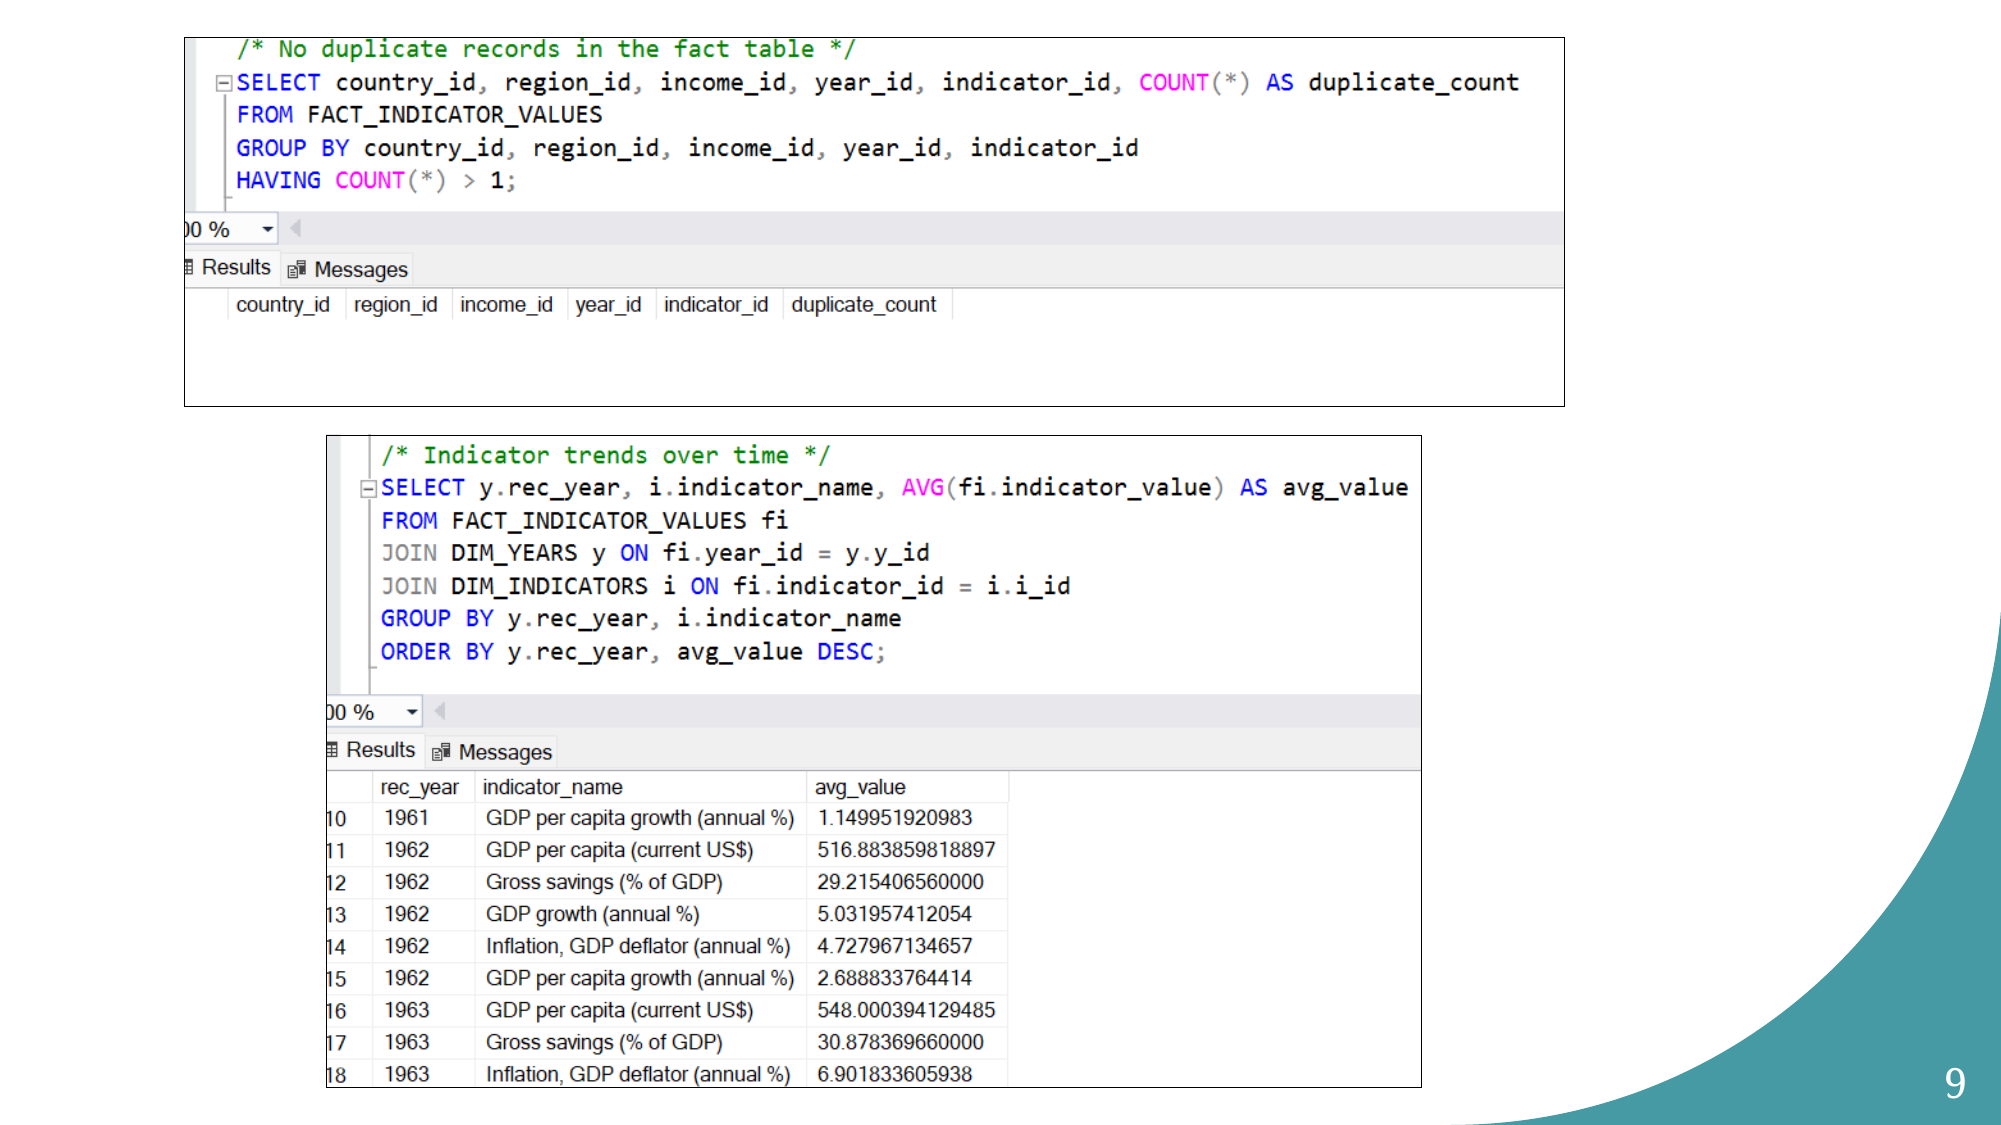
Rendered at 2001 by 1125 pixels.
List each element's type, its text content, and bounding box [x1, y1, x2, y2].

slide_number 9 [1868, 1055, 1983, 1116]
picture [184, 37, 1565, 407]
picture [326, 434, 1422, 1088]
